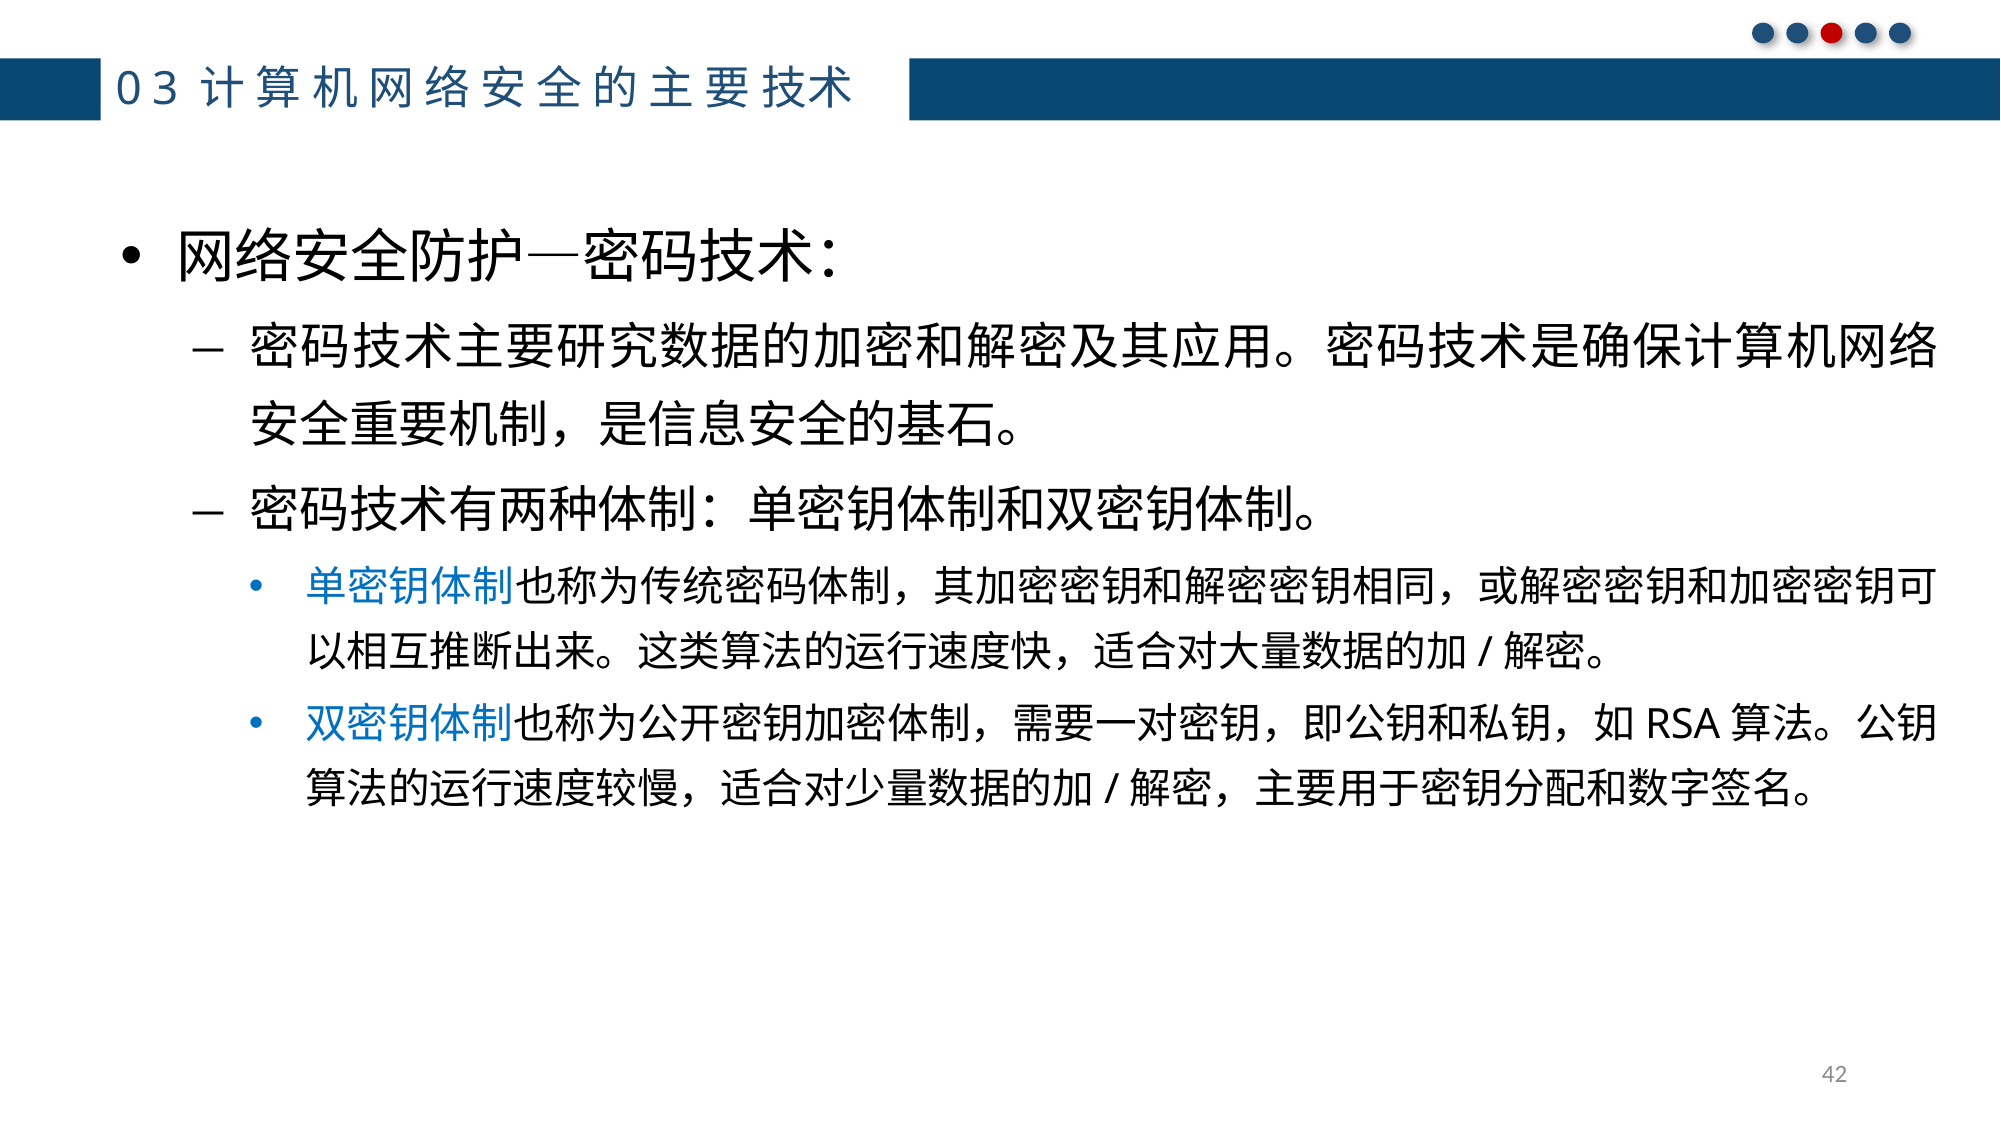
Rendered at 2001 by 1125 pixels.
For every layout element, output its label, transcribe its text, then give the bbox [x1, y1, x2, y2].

list 网络安全防护—密码技术： 密码技术主要研究数据的加密和解密及其应用。密码技术是确保计算机网络安全重要机制，是信息安全的基石。 密码技术有两种体制：单密钥体制和双密钥体制。 单密钥体制也称为传统密码体制，其加密密钥和解密密钥相同，或解密密钥和加密密钥可以相互推断出来。这类算法的运行速度快，适合对大量数据的加/解密。 双密钥体制也称为公开密钥加密体制，需要一对密钥，即公钥和私钥，如RSA算法。公钥算法的运行速度较慢，适合对少量数据的加/解密，主要用于密钥分配和数字签名。 [103, 190, 1954, 1015]
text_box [0, 58, 2000, 121]
text_box [1853, 21, 1878, 45]
text_box [1785, 21, 1810, 45]
text_box [1819, 21, 1844, 45]
text_box [1751, 21, 1776, 45]
slide_number 42 [1412, 1042, 1863, 1103]
text_box [1887, 21, 1912, 45]
